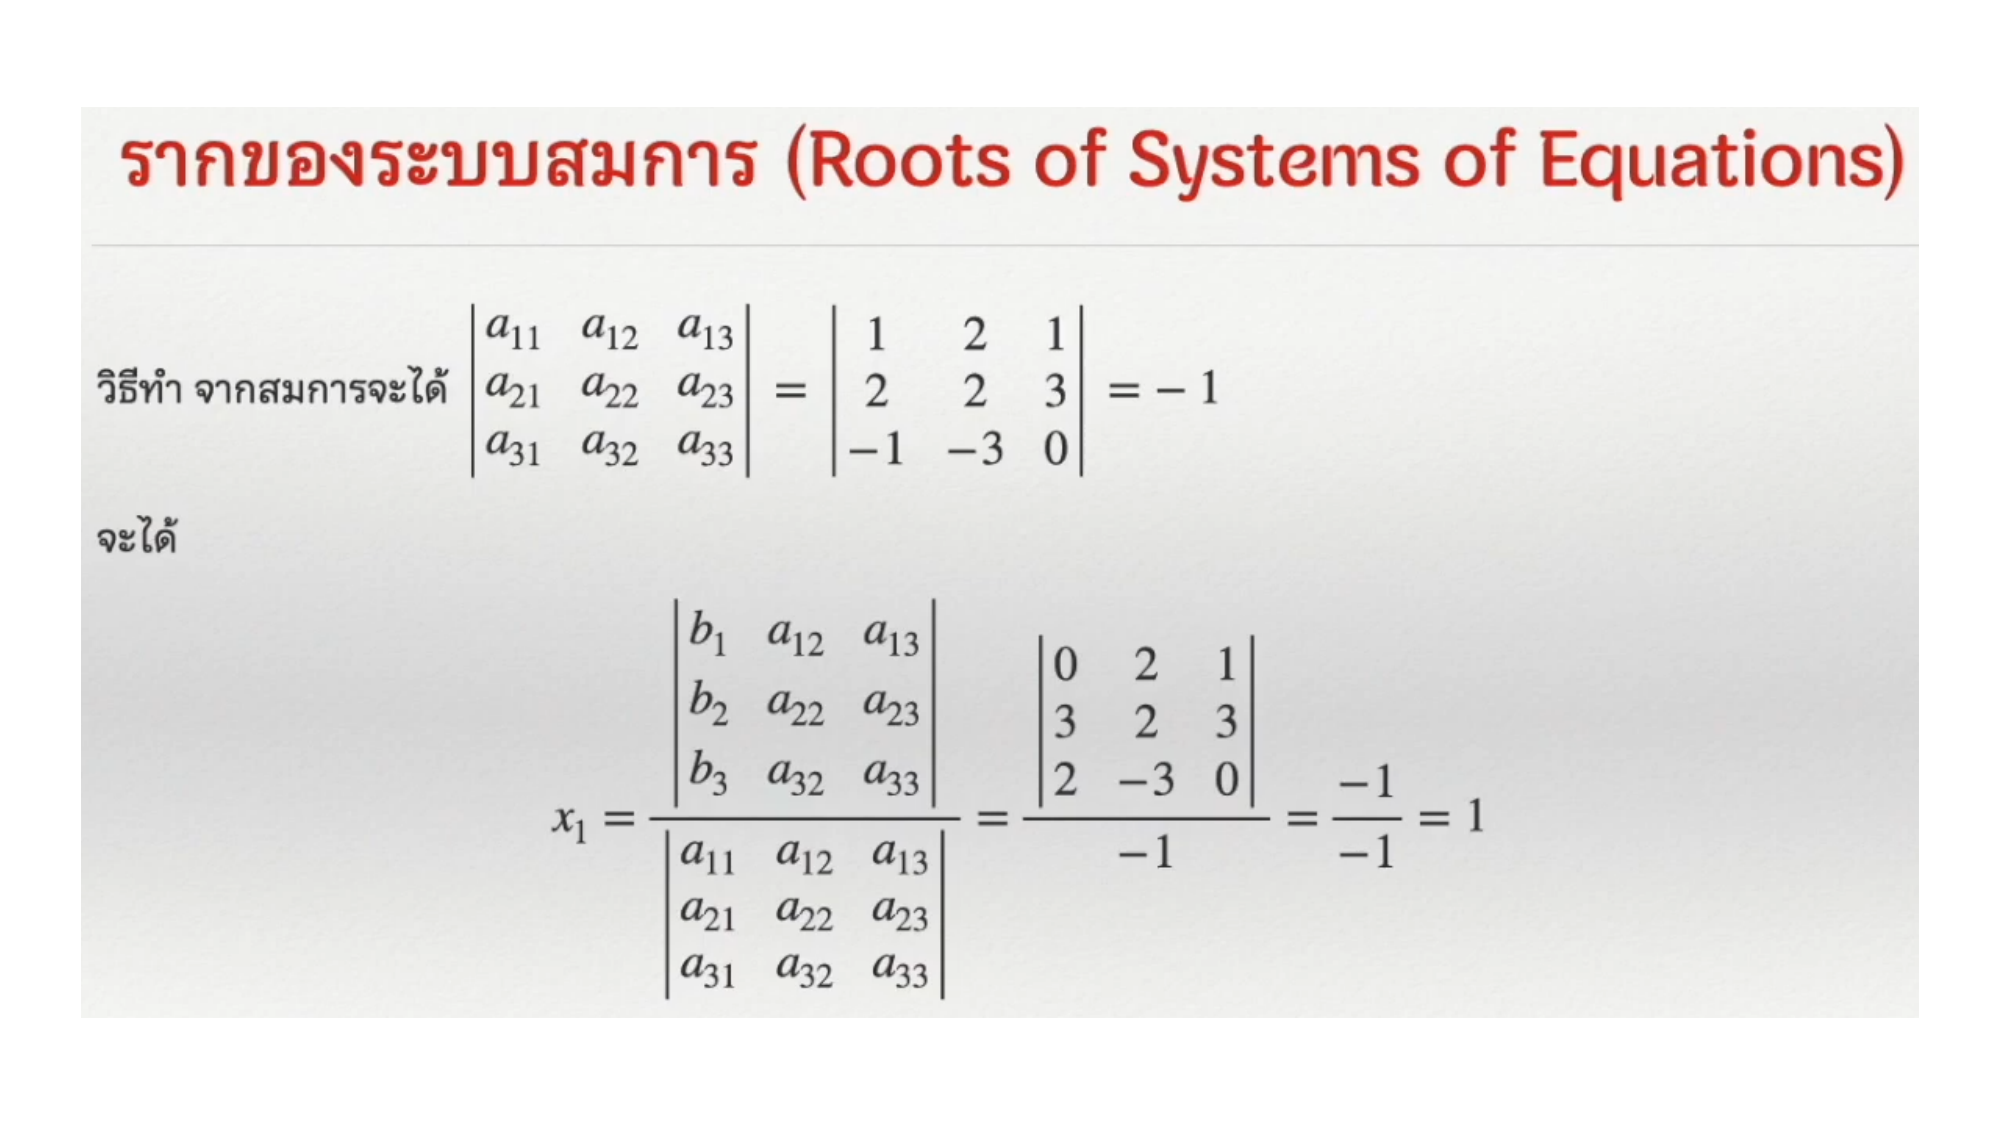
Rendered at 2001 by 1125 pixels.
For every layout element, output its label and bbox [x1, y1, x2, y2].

picture [81, 107, 1919, 1018]
